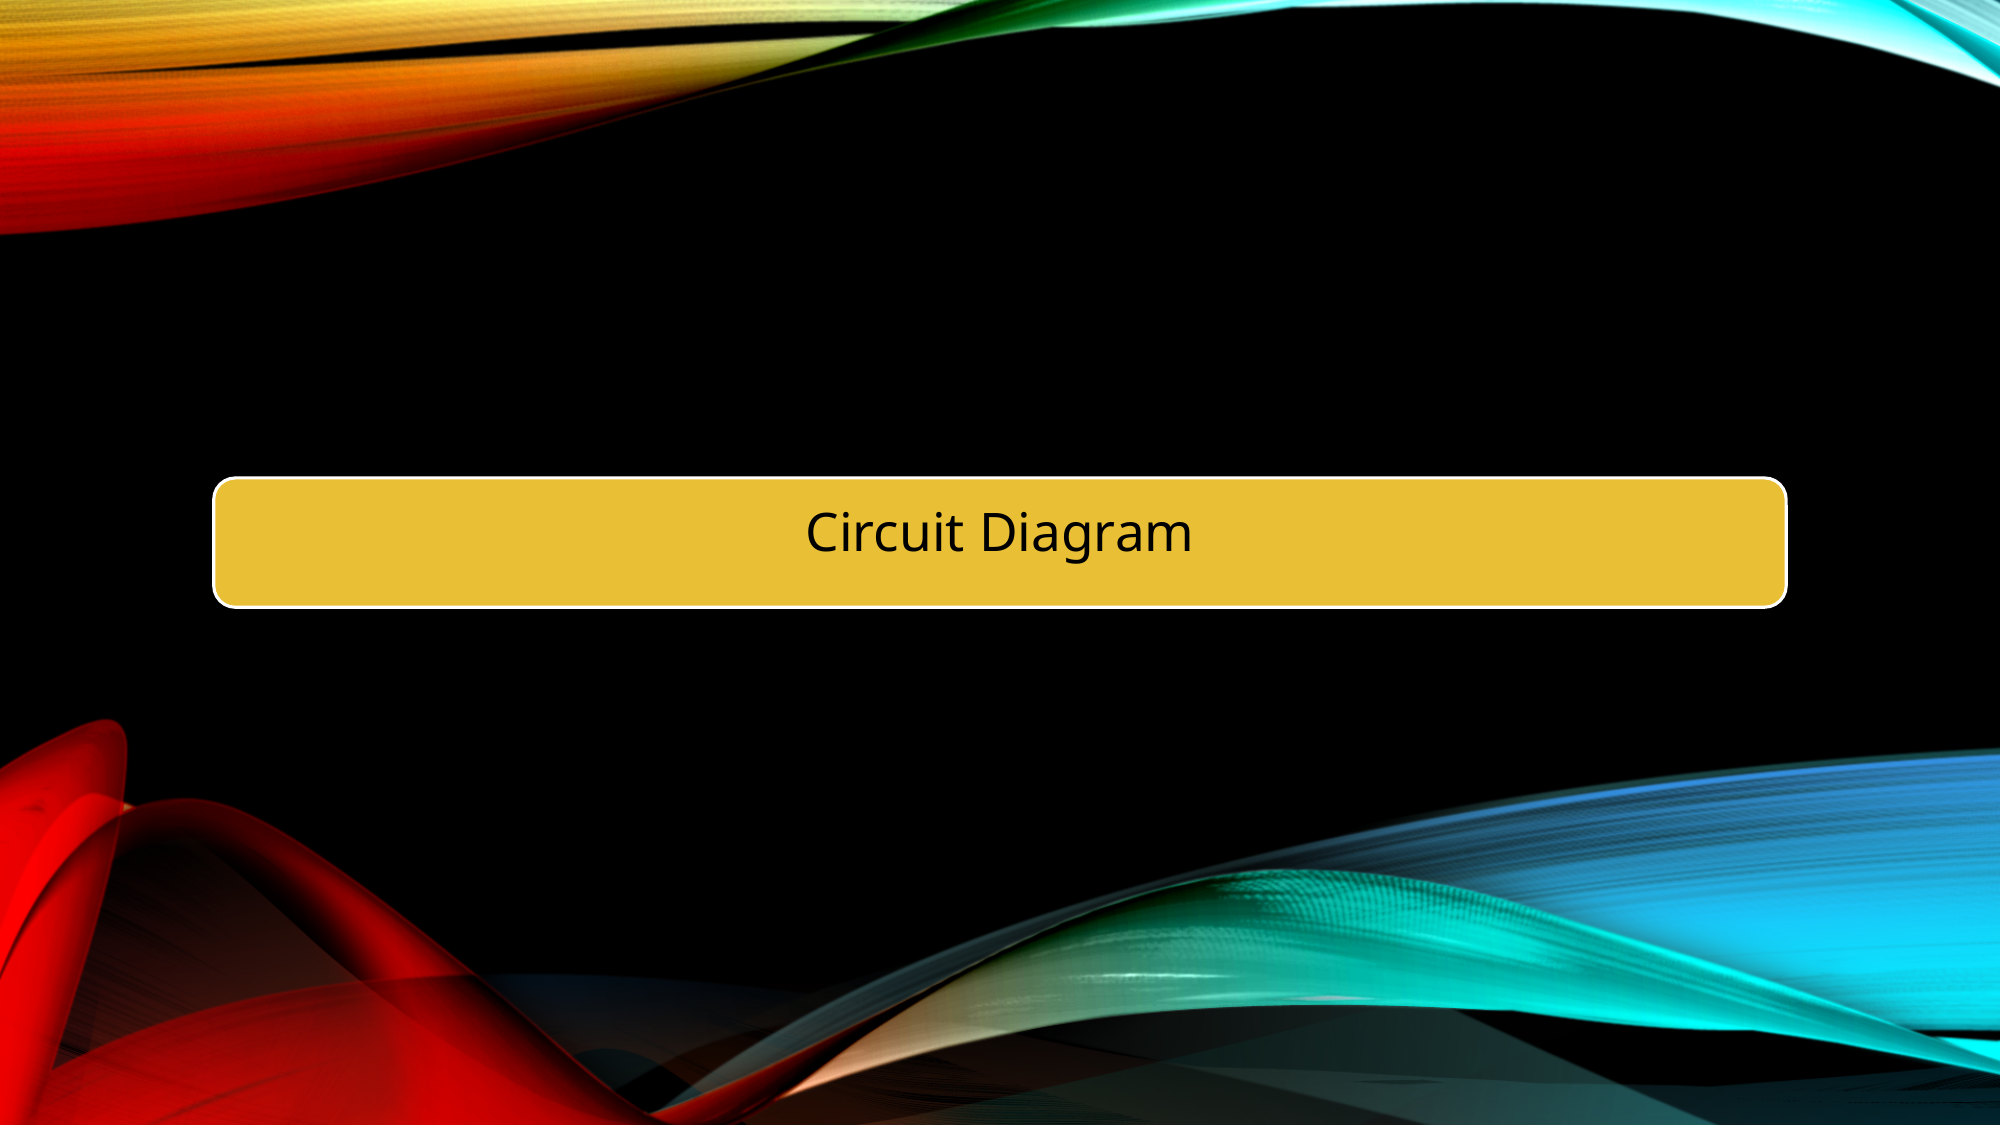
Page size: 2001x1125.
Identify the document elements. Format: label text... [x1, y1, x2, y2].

picture [0, 717, 2000, 1125]
text_box Circuit Diagram [212, 476, 1788, 609]
picture [0, 0, 2000, 237]
